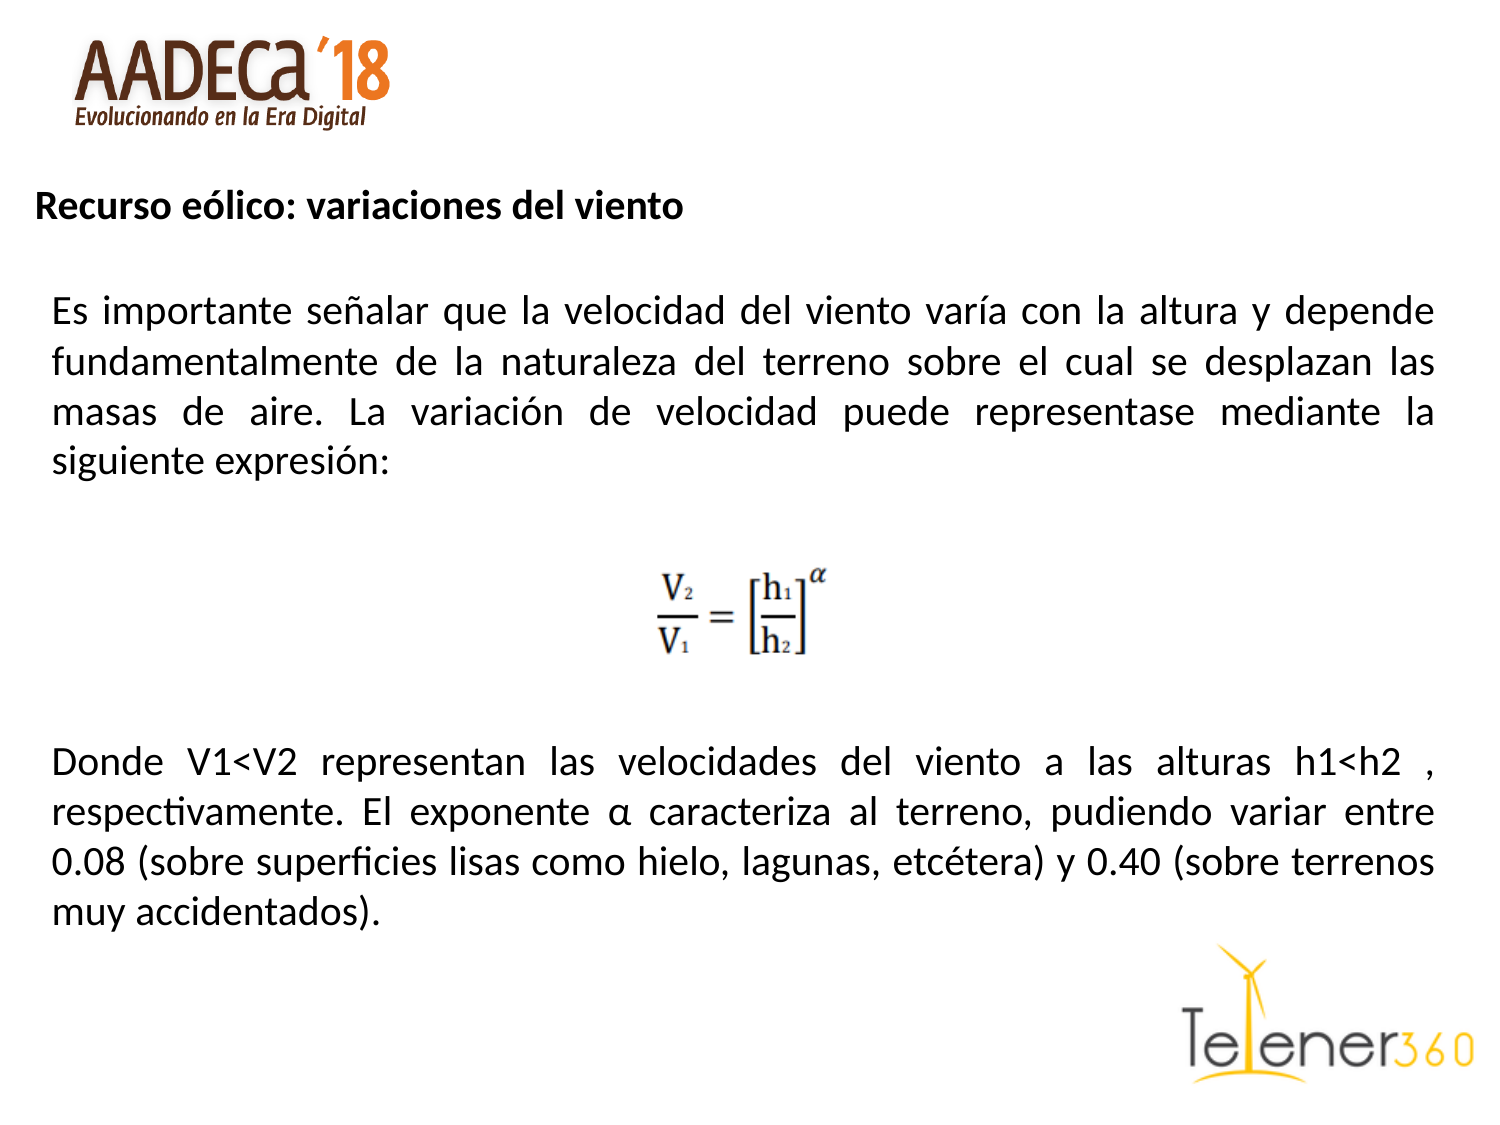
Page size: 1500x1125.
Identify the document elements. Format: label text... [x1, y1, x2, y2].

text_box Recurso eólico: variaciones del viento [20, 170, 1480, 286]
text_box Es importante señalar que la velocidad del viento varía con la altura y depende fundamentalmente de la naturaleza del terreno sobre el cual se desplazan las masas de aire. La variación de velocidad puede representase mediante la siguiente expresión: Donde V1<V2 representan las velocidades del viento a las alturas h1<h2 , respectivamente. El exponente α caracteriza al terreno, pudiendo variar entre 0.08 (sobre superficies lisas como hielo, lagunas, etcétera) y 0.40 (sobre terrenos muy accidentados). [36, 275, 1451, 941]
picture [645, 554, 843, 664]
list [72, 33, 393, 131]
picture [1168, 931, 1481, 1091]
